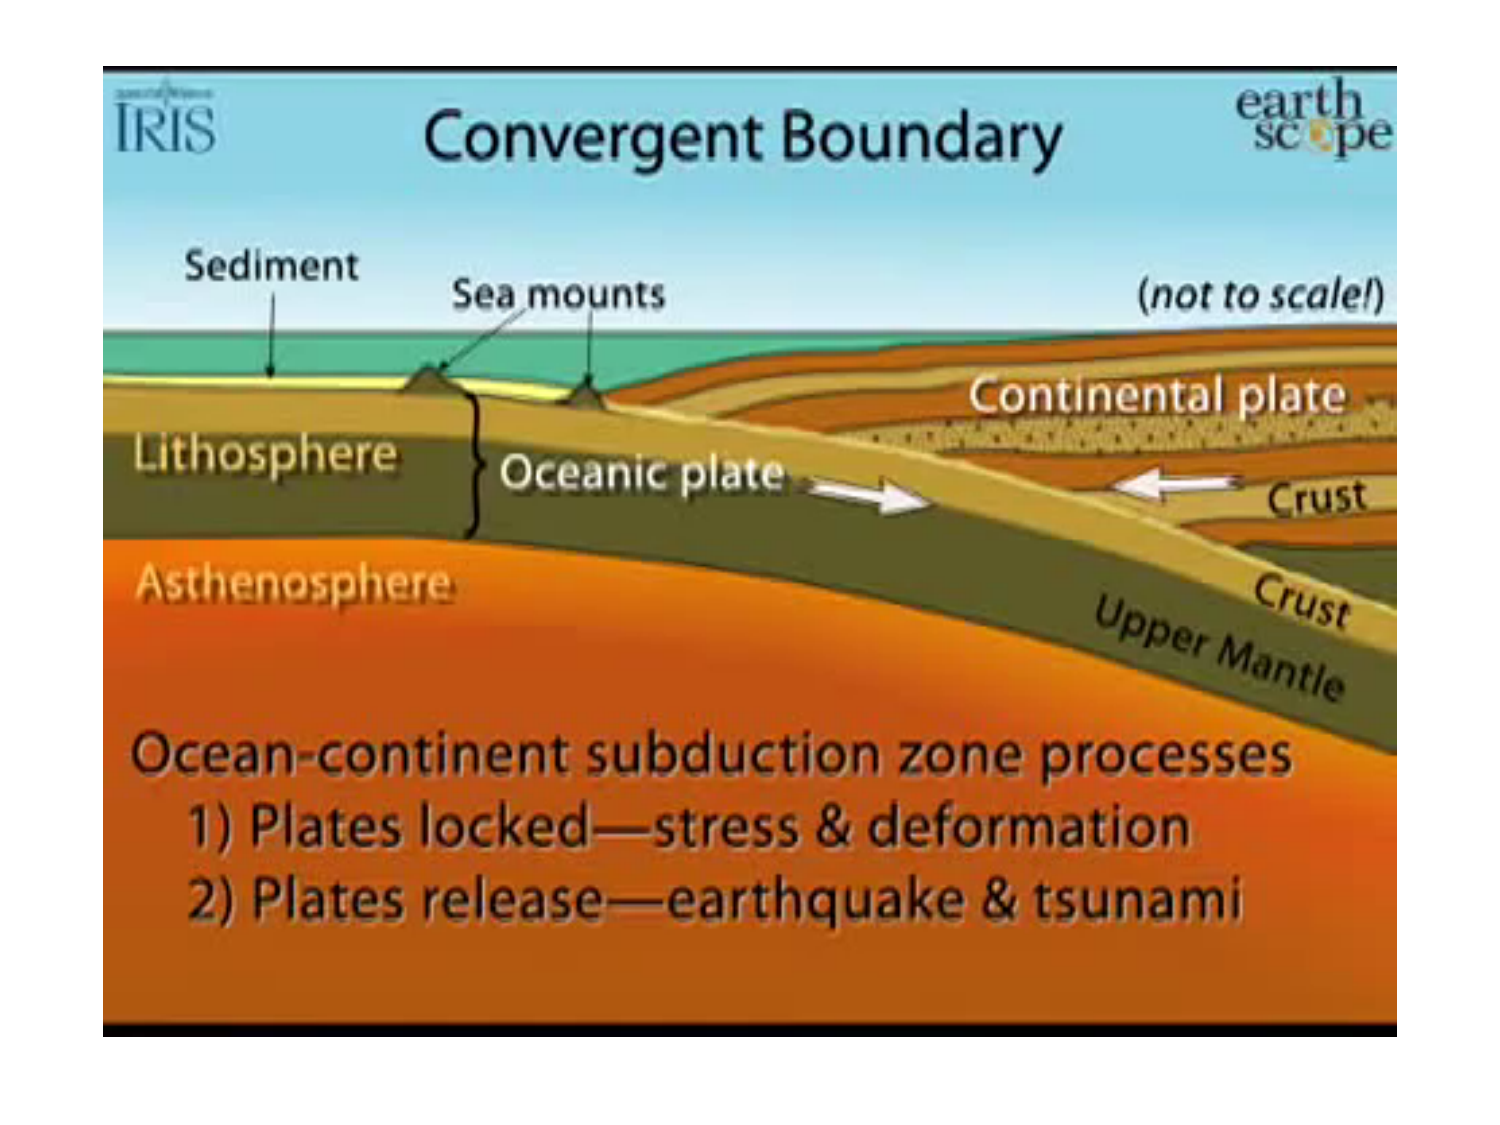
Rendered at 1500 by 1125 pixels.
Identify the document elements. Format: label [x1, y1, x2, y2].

list [102, 65, 1398, 1038]
